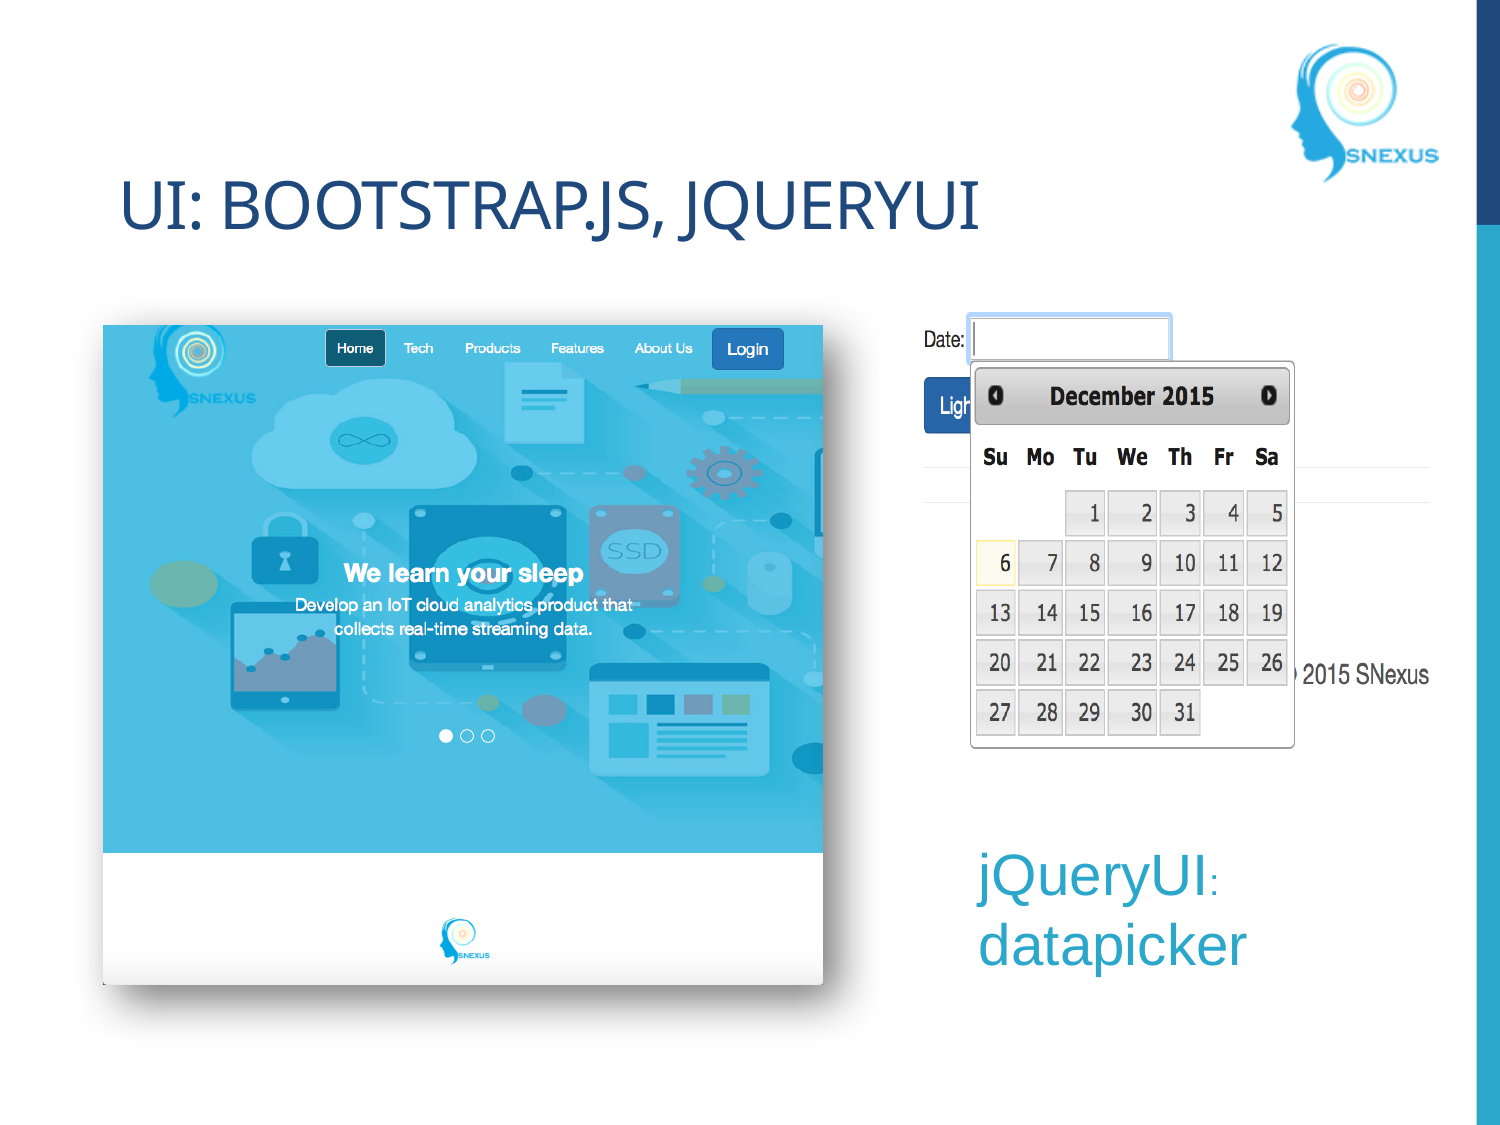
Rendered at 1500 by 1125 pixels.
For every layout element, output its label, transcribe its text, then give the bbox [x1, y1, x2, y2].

picture [1284, 41, 1440, 192]
title UI: Bootstrap.js, jQueryUI [103, 25, 1054, 250]
text_box jQueryUI: datapicker [964, 830, 1363, 985]
picture [916, 312, 1431, 775]
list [102, 322, 823, 987]
